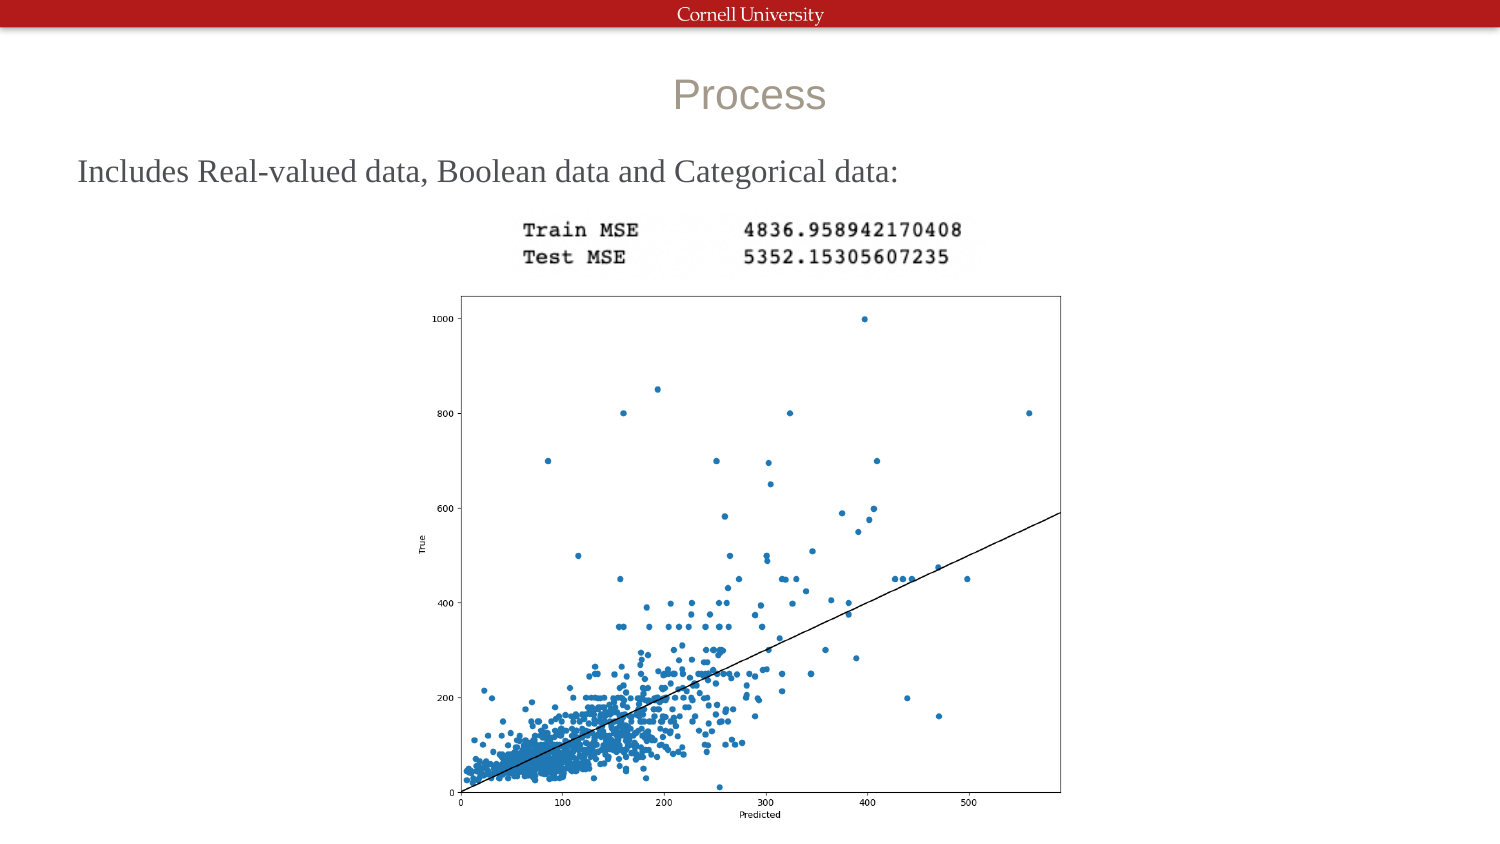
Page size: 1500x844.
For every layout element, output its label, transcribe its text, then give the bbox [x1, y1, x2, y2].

picture [511, 211, 989, 282]
picture [673, 0, 825, 43]
title Process [137, 59, 1363, 126]
picture [412, 289, 1066, 827]
list Includes Real-valued data, Boolean data and Categorical data: [62, 125, 925, 214]
